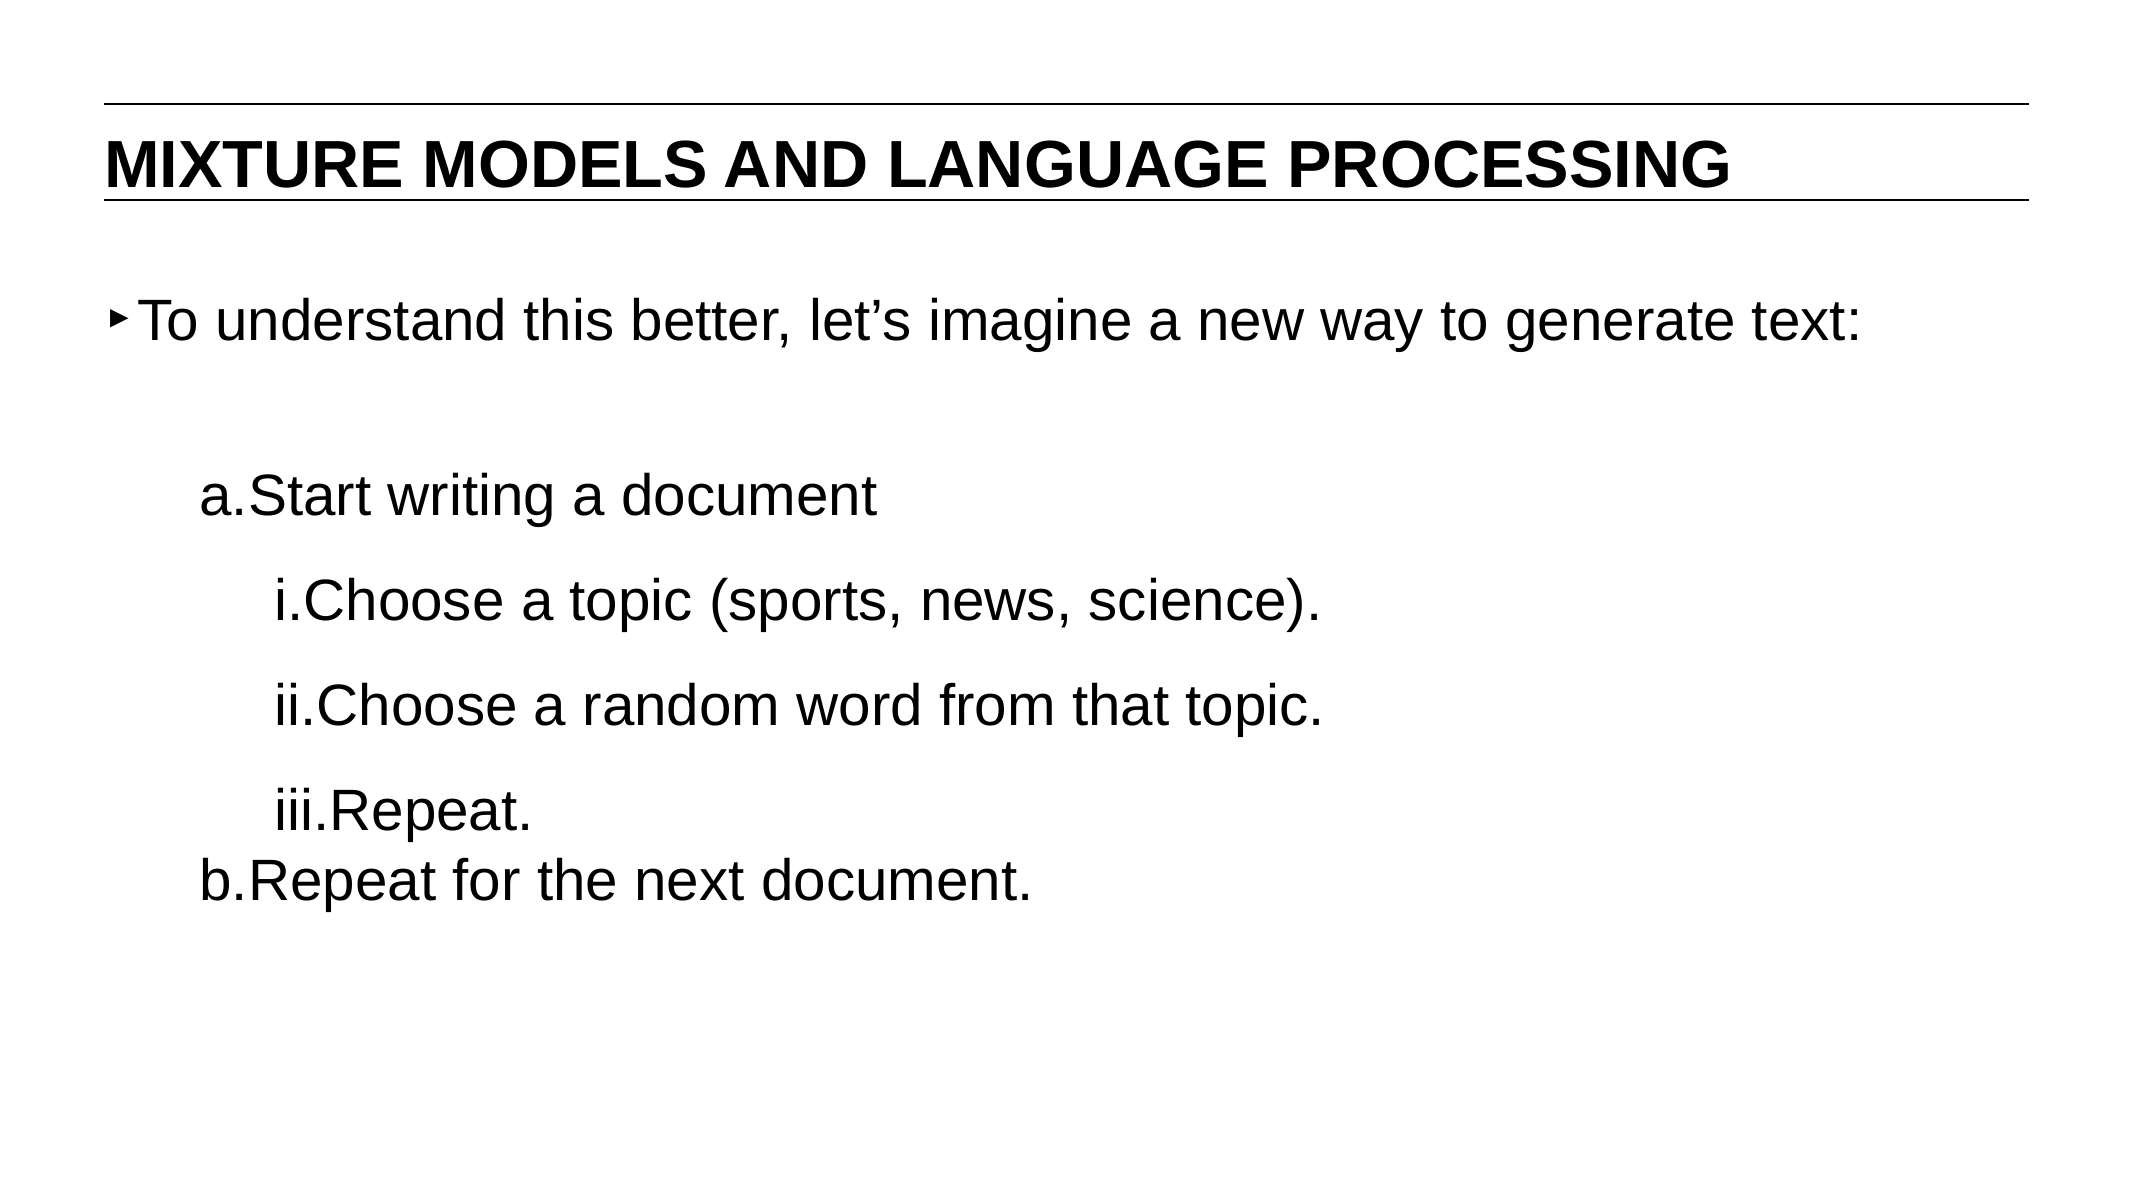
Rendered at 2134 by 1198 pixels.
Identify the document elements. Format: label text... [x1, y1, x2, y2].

text_box MIXTURE MODELS AND LANGUAGE PROCESSING [104, 120, 2030, 192]
list To understand this better, let’s imagine a new way to generate text: Start writing a document Choose a topic (sports, news, science). Choose a random word from that topic. Repeat. Repeat for the next document. [104, 212, 2030, 837]
